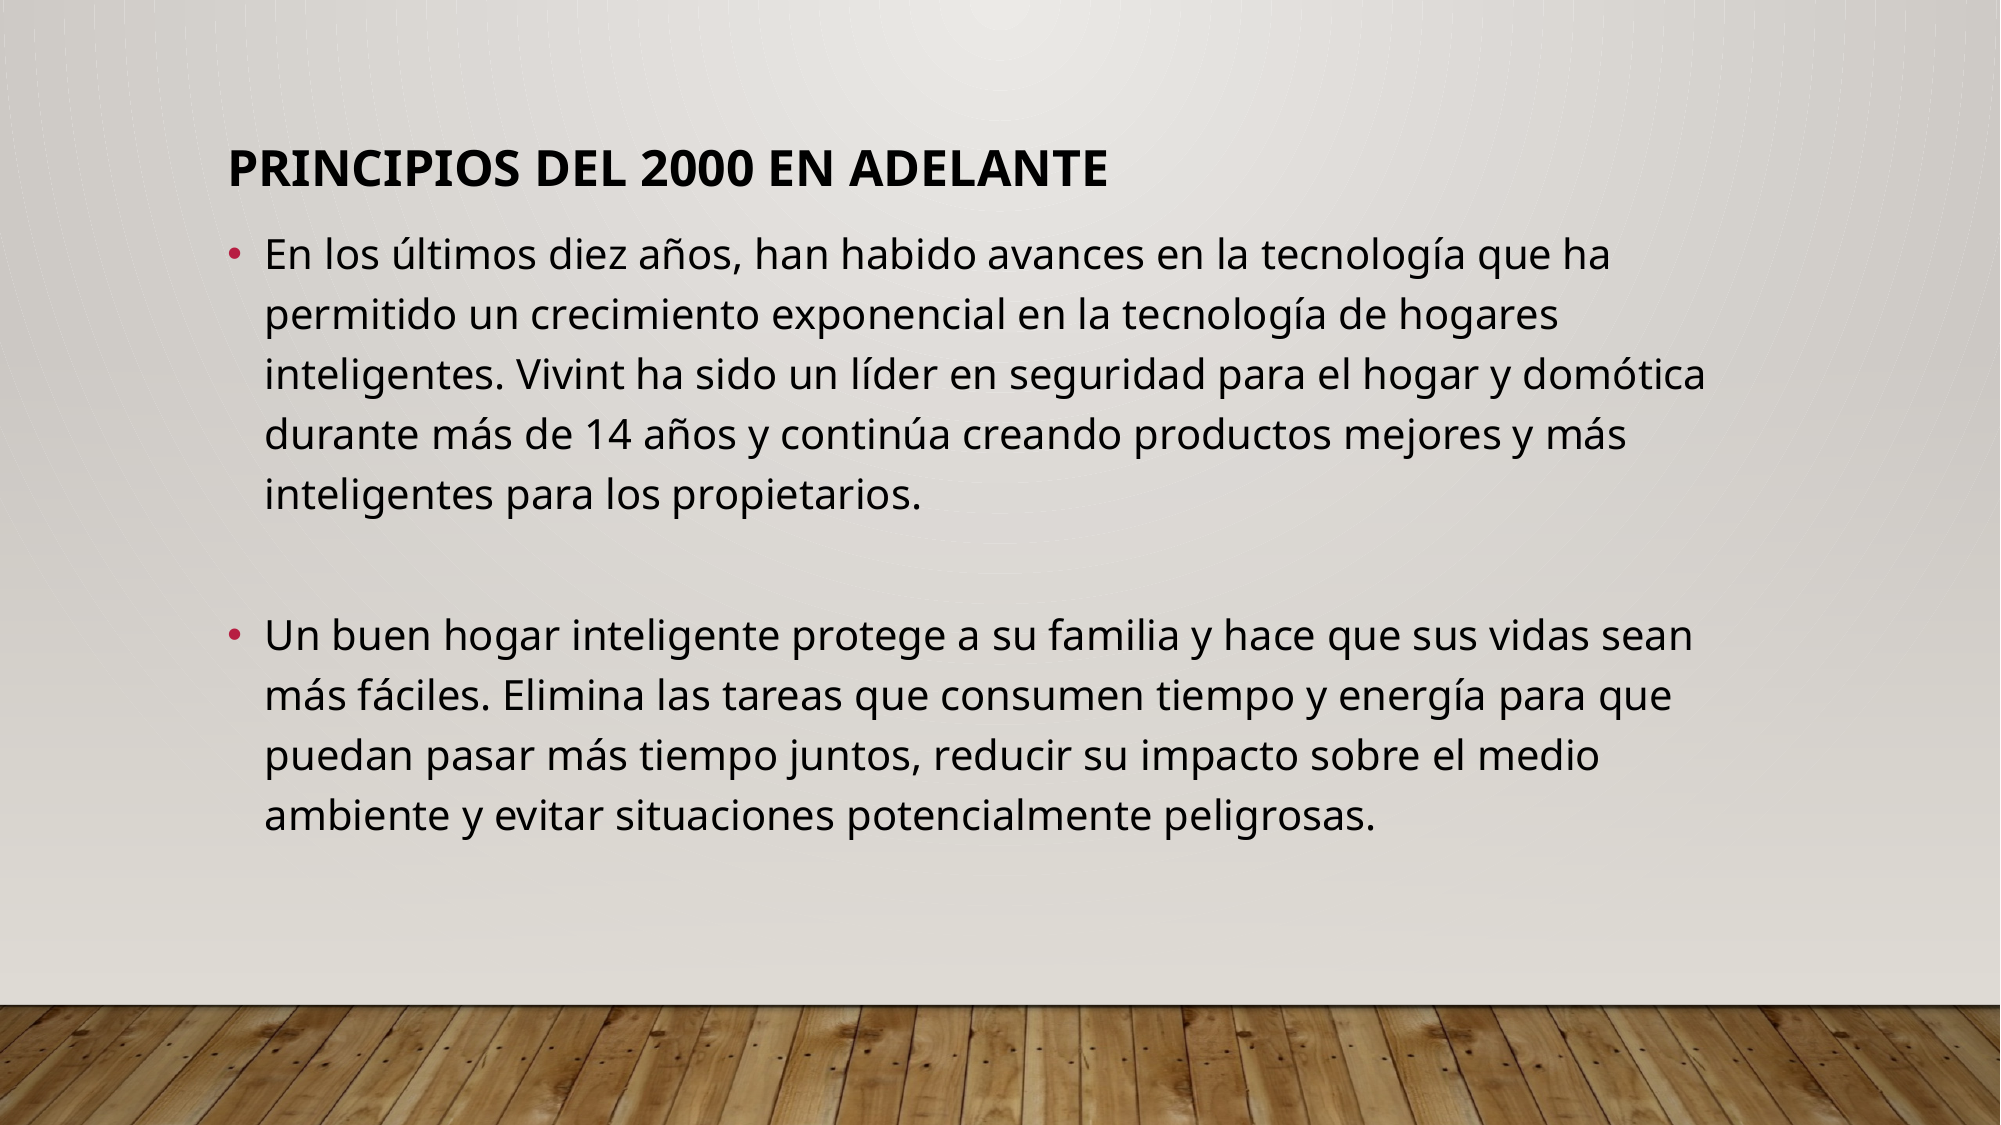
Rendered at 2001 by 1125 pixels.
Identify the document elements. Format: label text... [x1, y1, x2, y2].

picture [0, 1005, 2000, 1125]
list PRINCIPIOS DEL 2000 EN ADELANTE En los últimos diez años, han habido avances en la tecnología que ha permitido un crecimiento exponencial en la tecnología de hogares inteligentes. Vivint ha sido un líder en seguridad para el hogar y domótica durante más de 14 años y continúa creando productos mejores y más inteligentes para los propietarios. Un buen hogar inteligente protege a su familia y hace que sus vidas sean más fáciles. Elimina las tareas que consumen tiempo y energía para que puedan pasar más tiempo juntos, reducir su impacto sobre el medio ambiente y evitar situaciones potencialmente peligrosas. [212, 117, 1788, 897]
